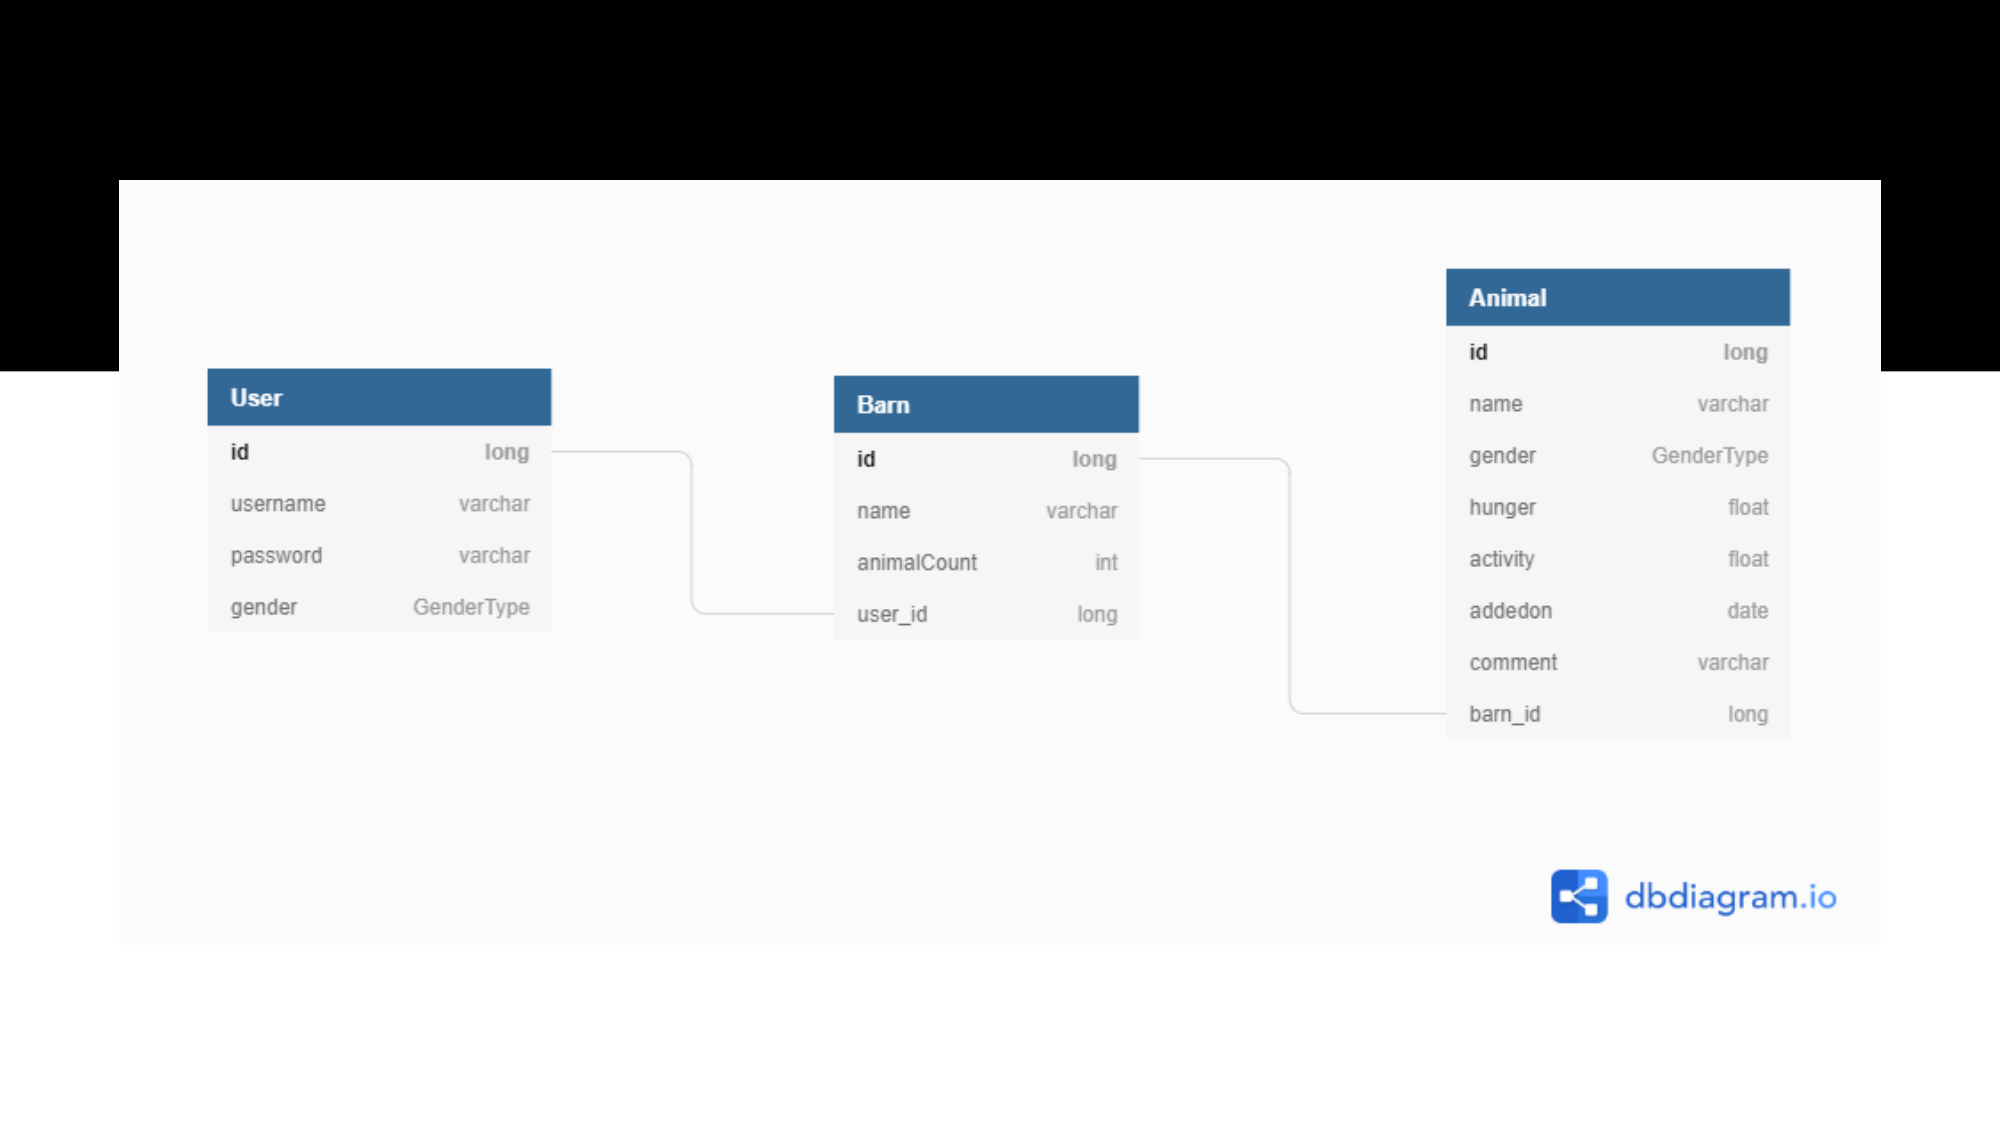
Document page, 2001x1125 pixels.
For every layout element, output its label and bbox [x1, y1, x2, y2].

picture [119, 180, 1881, 945]
